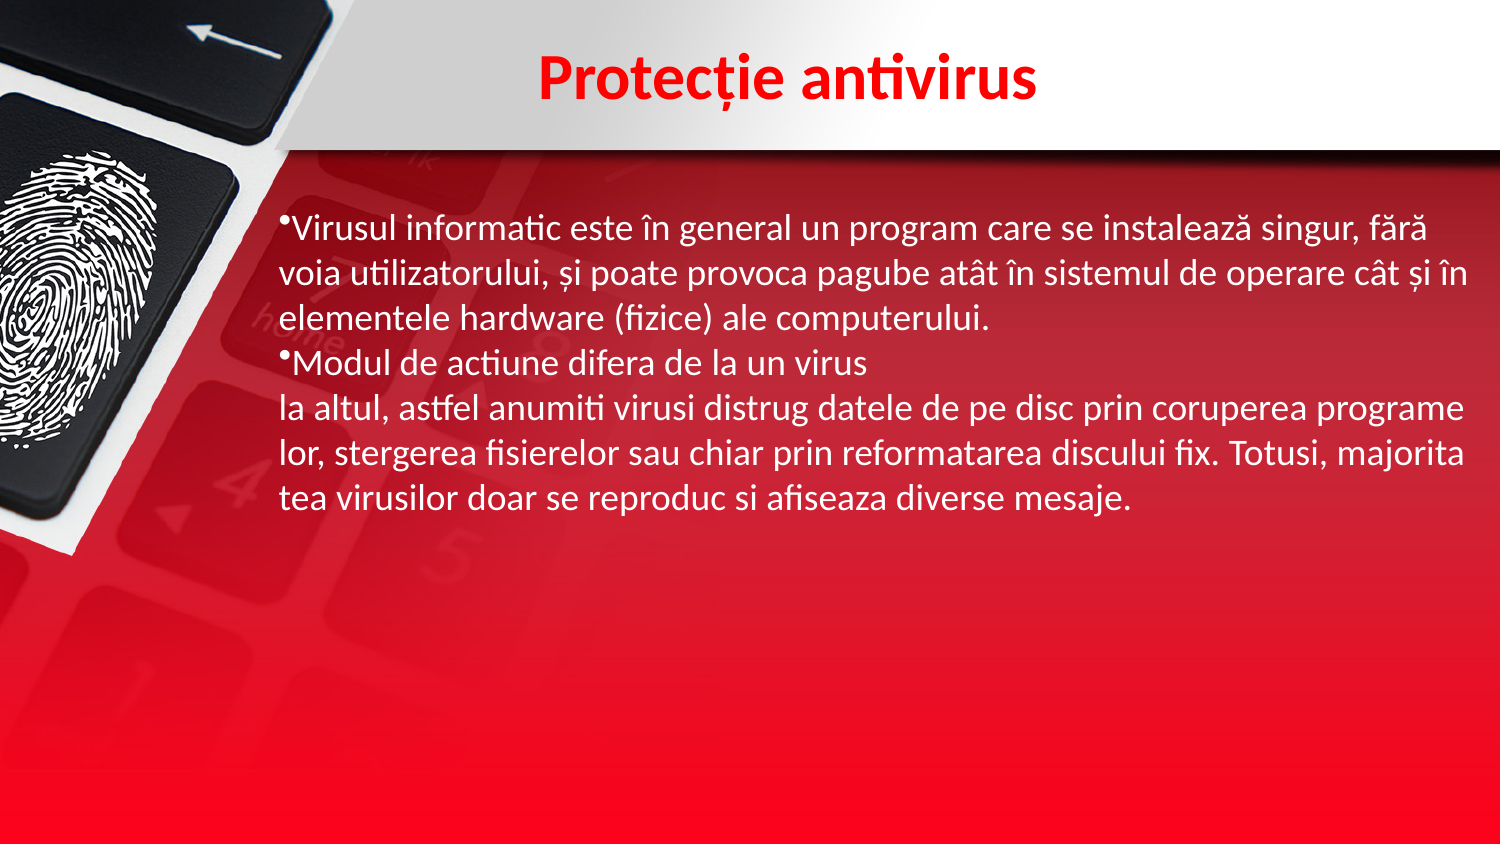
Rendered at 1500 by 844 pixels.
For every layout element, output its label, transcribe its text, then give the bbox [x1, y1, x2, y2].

picture [0, 0, 1500, 844]
title Protecție antivirus [523, 26, 1500, 121]
text_box Virusul informatic este în general un program care se instalează singur, fără voia utilizatorului, și poate provoca pagube atât în sistemul de operare cât și în elementele hardware (fizice) ale computerului.​ Modul de actiune difera de la un virus la altul, astfel anumiti virusi distrug datele de pe disc prin coruperea programelor, stergerea fisierelor sau chiar prin reformatarea discului fix. Totusi, majoritatea virusilor doar se reproduc si afiseaza diverse mesaje. [263, 195, 1484, 526]
